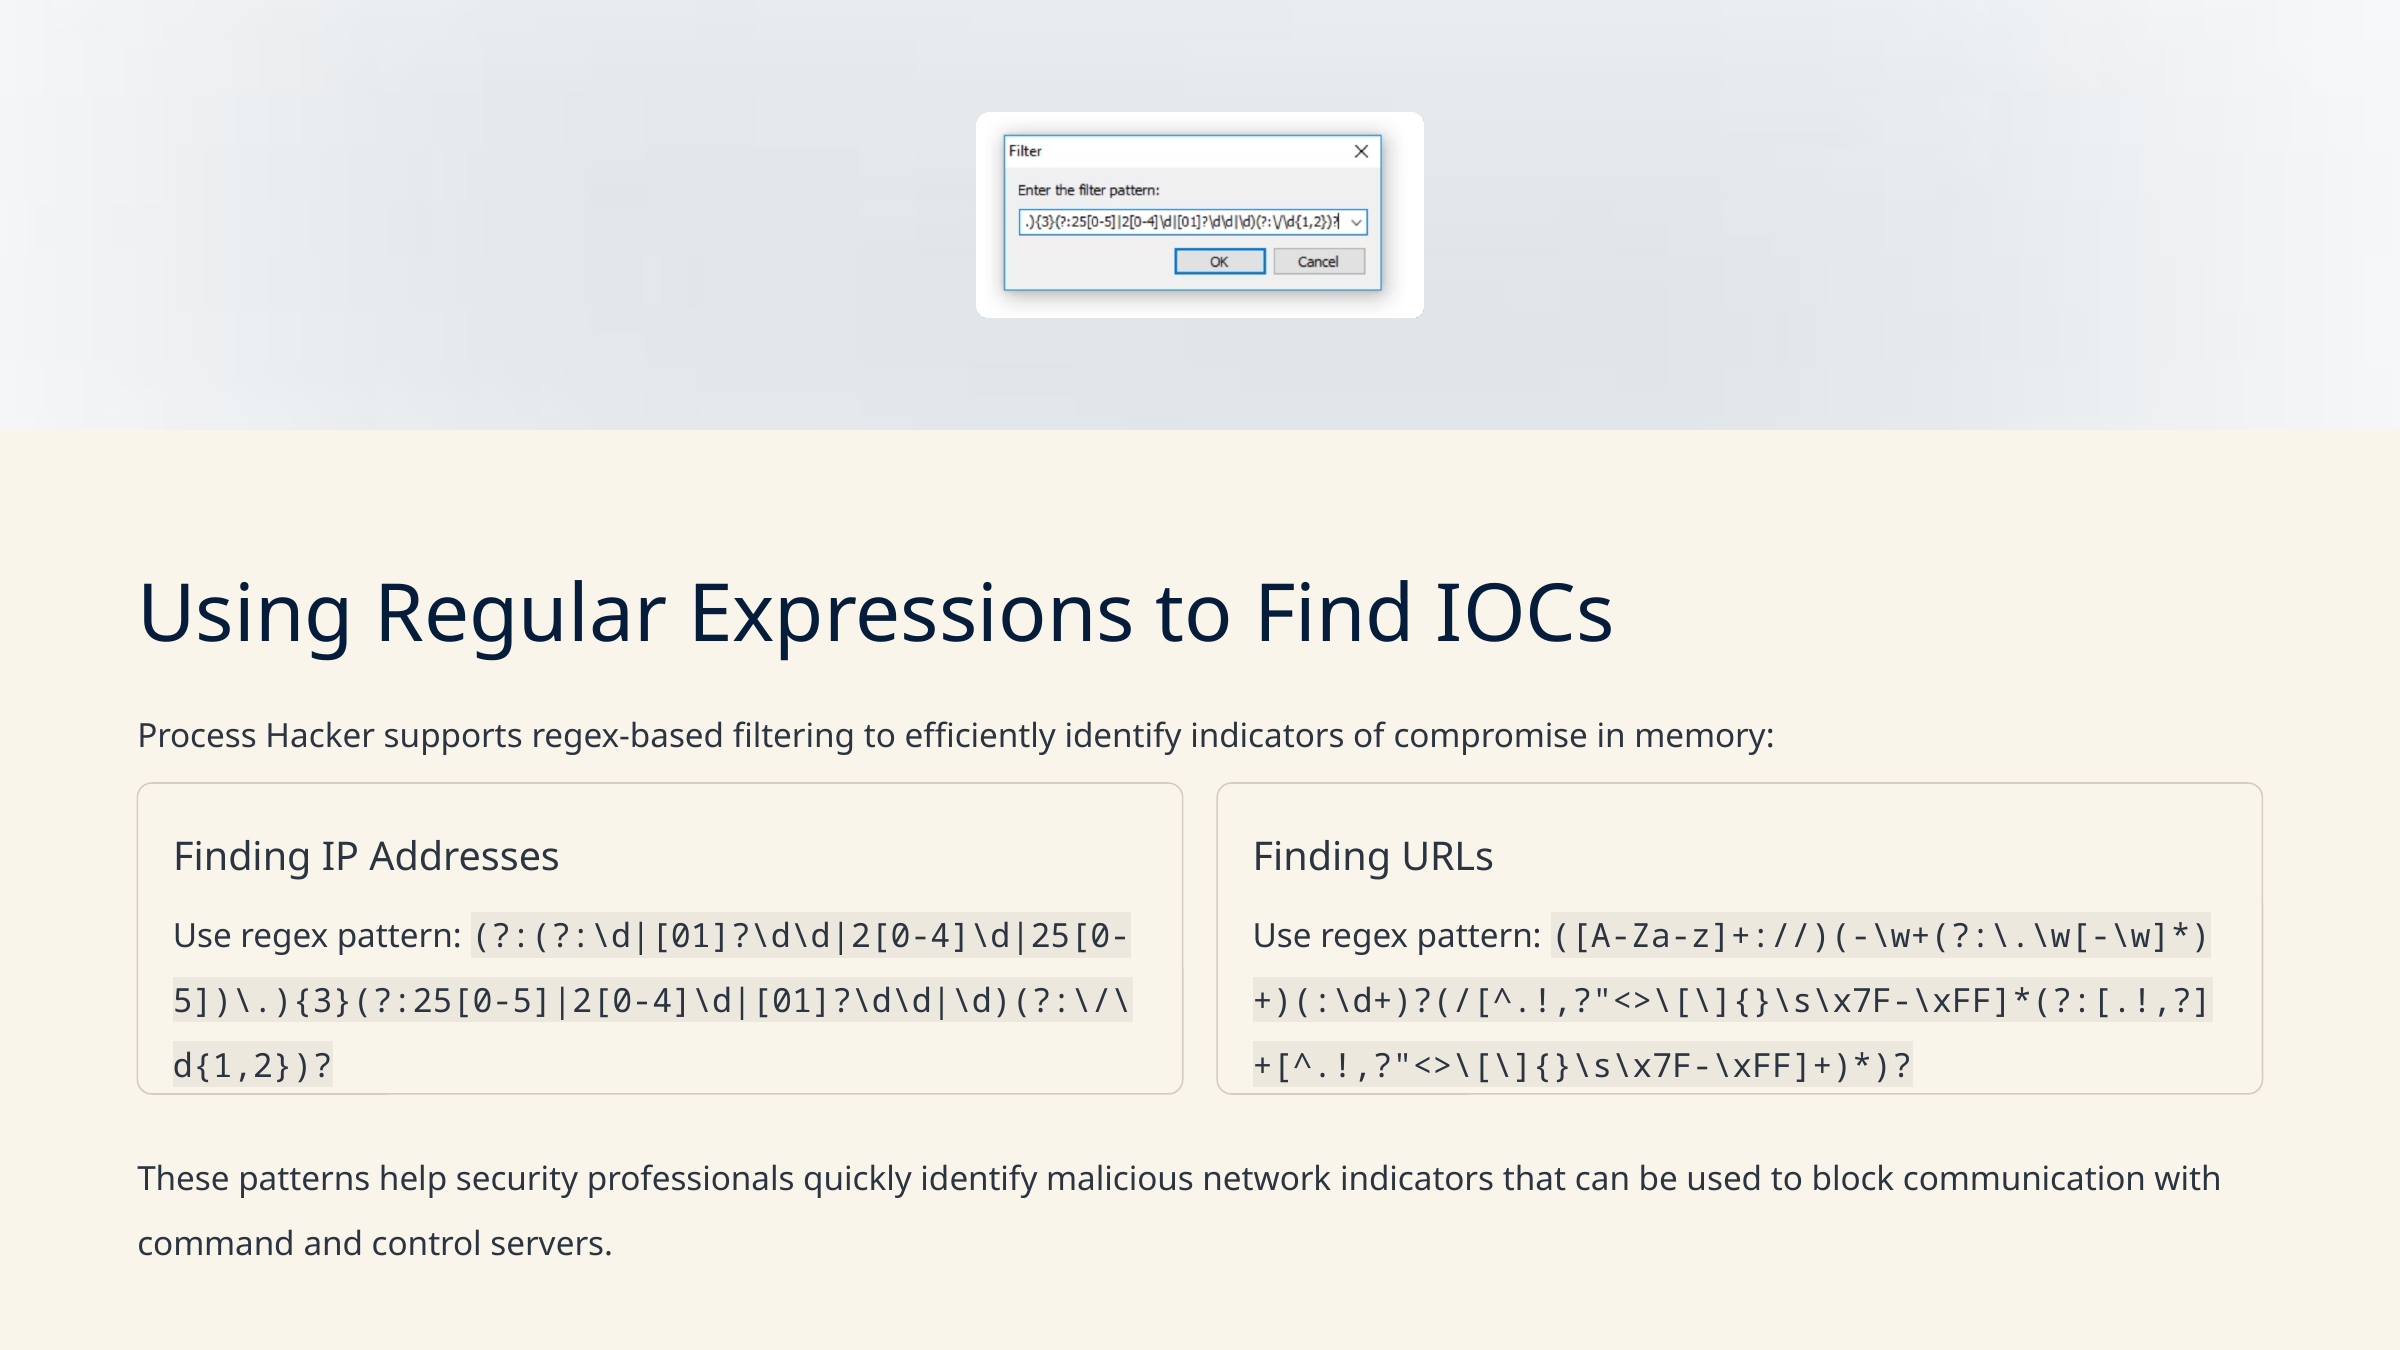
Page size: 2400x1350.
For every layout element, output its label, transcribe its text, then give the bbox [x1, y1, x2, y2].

picture [0, 0, 2400, 430]
text_box Finding IP Addresses [173, 818, 578, 870]
text_box These patterns help security professionals quickly identify malicious network indicators that can be used to block communication with command and control servers. [137, 1132, 2263, 1243]
text_box Use regex pattern: (?:(?:\d|[01]?\d\d|2[0-4]\d|25[0-5])\.){3}(?:25[0-5]|2[0-4]\d|[01]?\d\d|\d)(?:\/\d{1,2})? [172, 889, 1148, 1003]
text_box [1217, 783, 2263, 1094]
text_box Use regex pattern: ([A-Za-z]+://)(-\w+(?:\.\w[-\w]*)+)(:\d+)?(/[^.!,?"<>\[\]{}\s\x7F-\xFF]*(?:[.!,?]+[^.!,?"<>\[\]{}\s\x7F-\xFF]+)*)? [1252, 889, 2227, 1059]
text_box Finding URLs [1252, 818, 1657, 870]
text_box Process Hacker supports regex-based filtering to efficiently identify indicators of compromise in memory: [137, 689, 2263, 745]
text_box [137, 783, 1183, 1094]
text_box Using Regular Expressions to Find IOCs [137, 536, 1636, 638]
